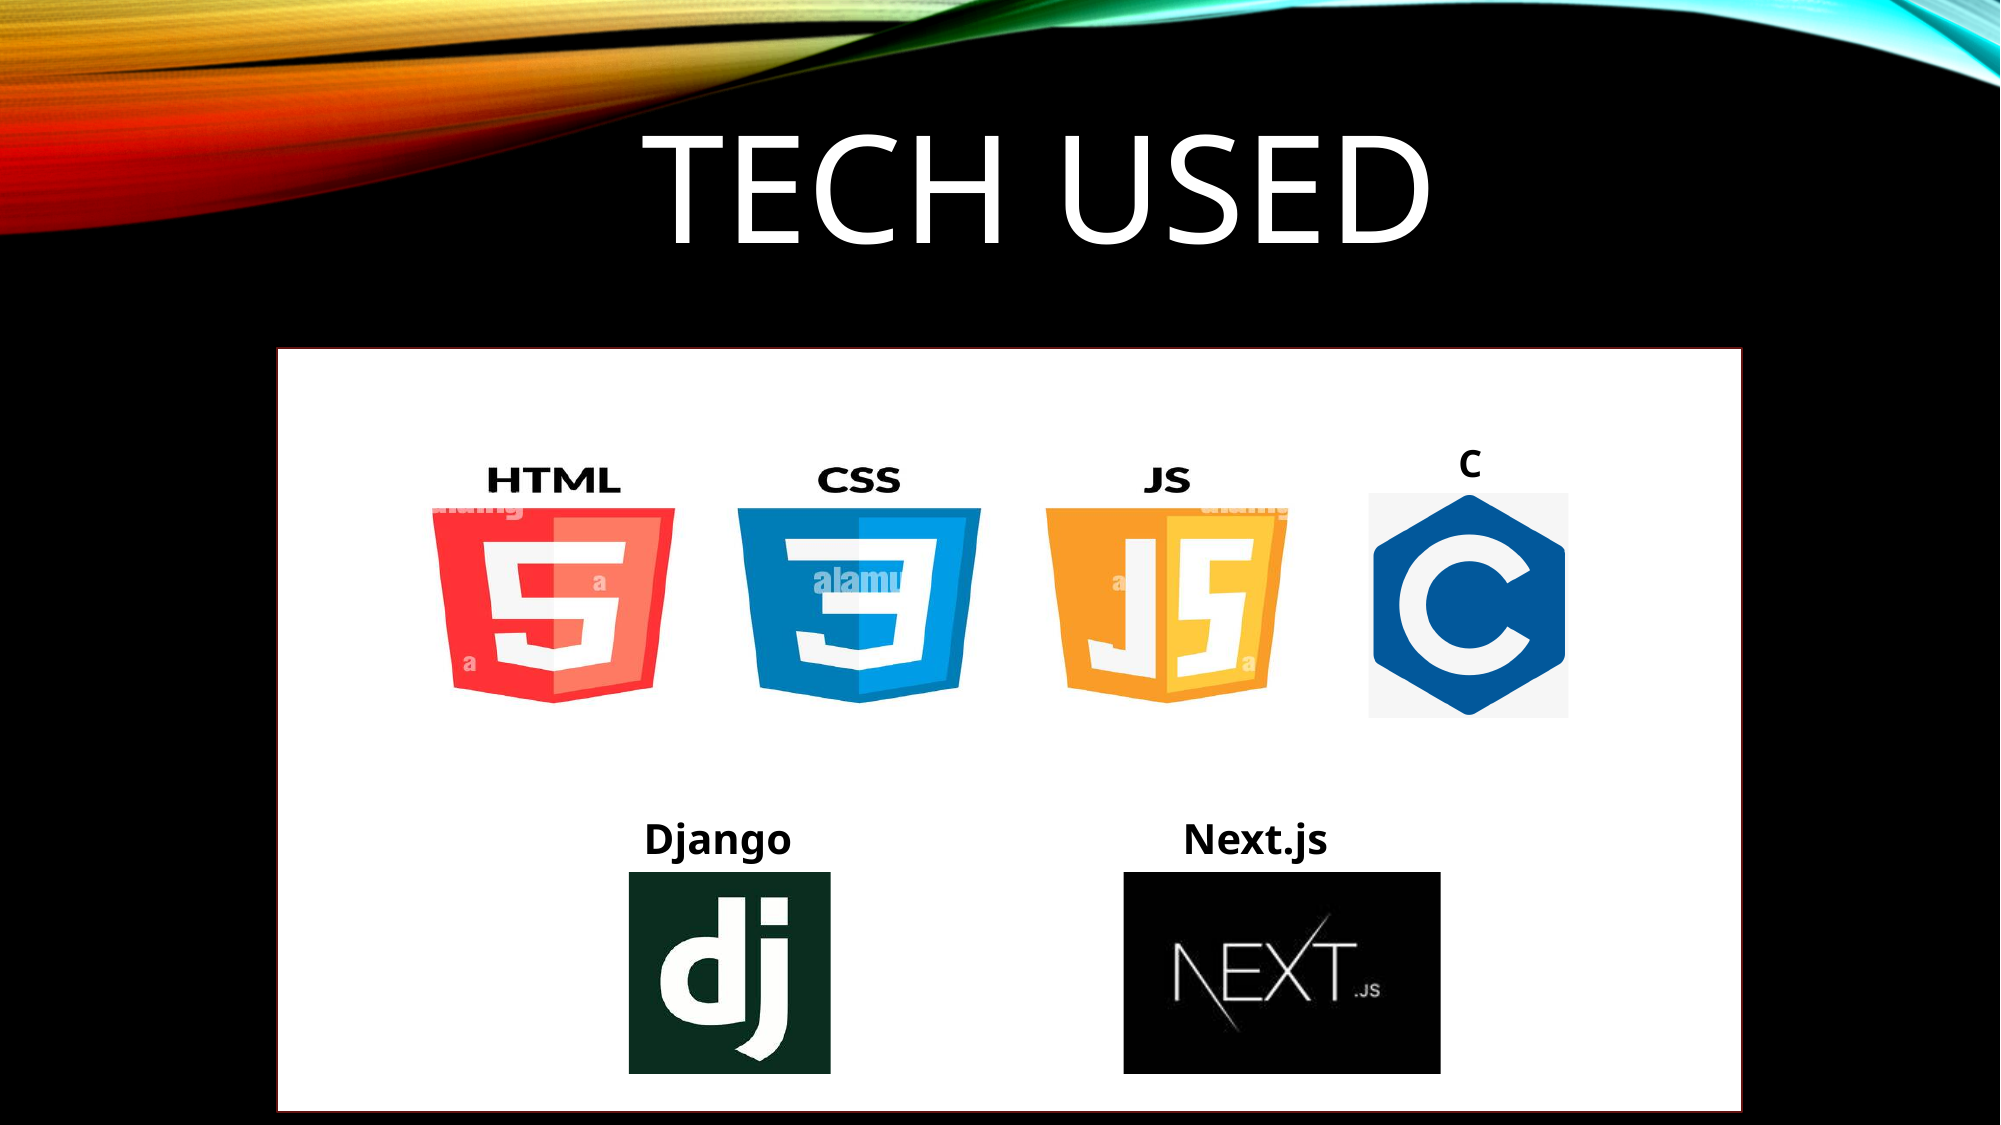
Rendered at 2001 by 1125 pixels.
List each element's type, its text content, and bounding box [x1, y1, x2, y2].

text_box [276, 347, 1743, 1113]
picture [0, 0, 2000, 237]
title TECH USED [626, 21, 1538, 284]
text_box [1368, 432, 1743, 718]
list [297, 359, 1424, 806]
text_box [628, 805, 1543, 1074]
